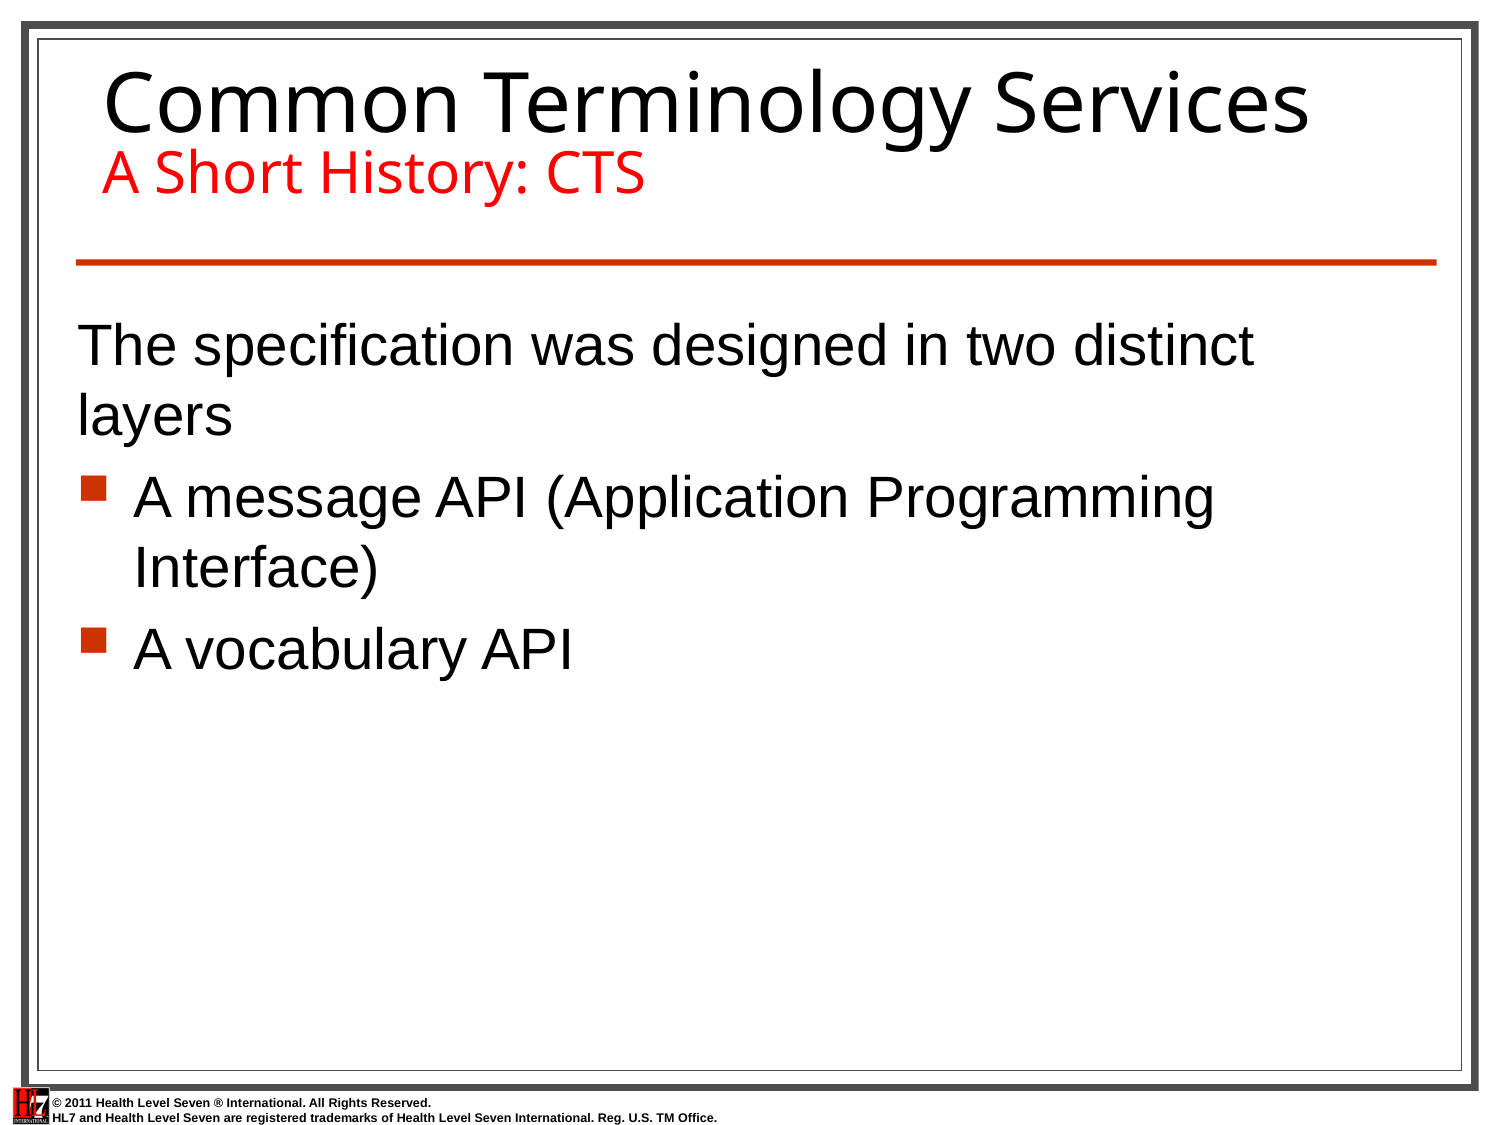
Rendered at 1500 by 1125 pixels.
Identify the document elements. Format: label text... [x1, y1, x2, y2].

list The specification was designed in two distinct layers A message API (Application Programming Interface) A vocabulary API [62, 299, 1438, 1026]
title Common Terminology Services A Short History: CTS [87, 77, 1426, 213]
picture [12, 1087, 50, 1125]
